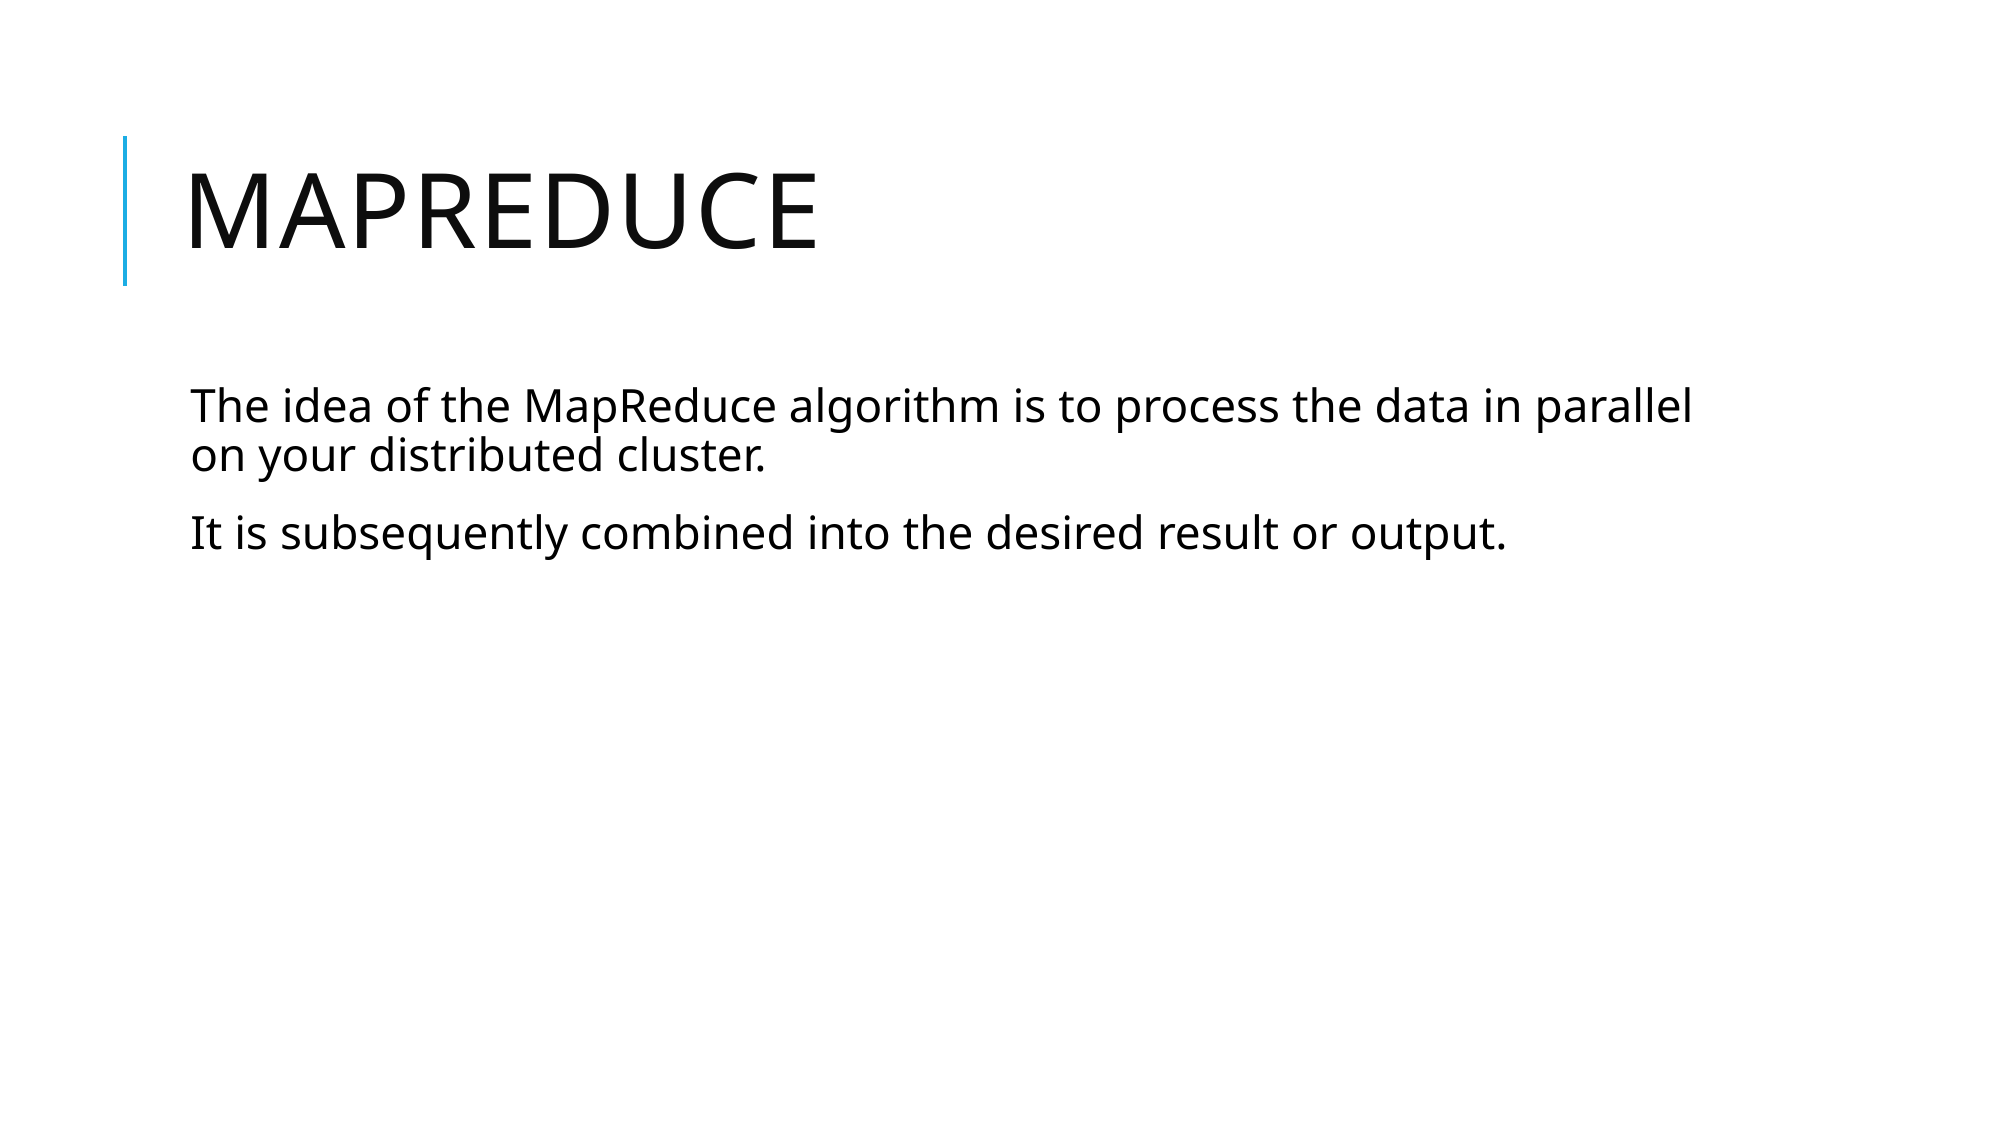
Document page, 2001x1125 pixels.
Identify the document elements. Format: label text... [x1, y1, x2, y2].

title mapreduce [168, 96, 1763, 342]
list The idea of the MapReduce algorithm is to process the data in parallel on your distributed cluster. It is subsequently combined into the desired result or output. [168, 375, 1763, 1035]
